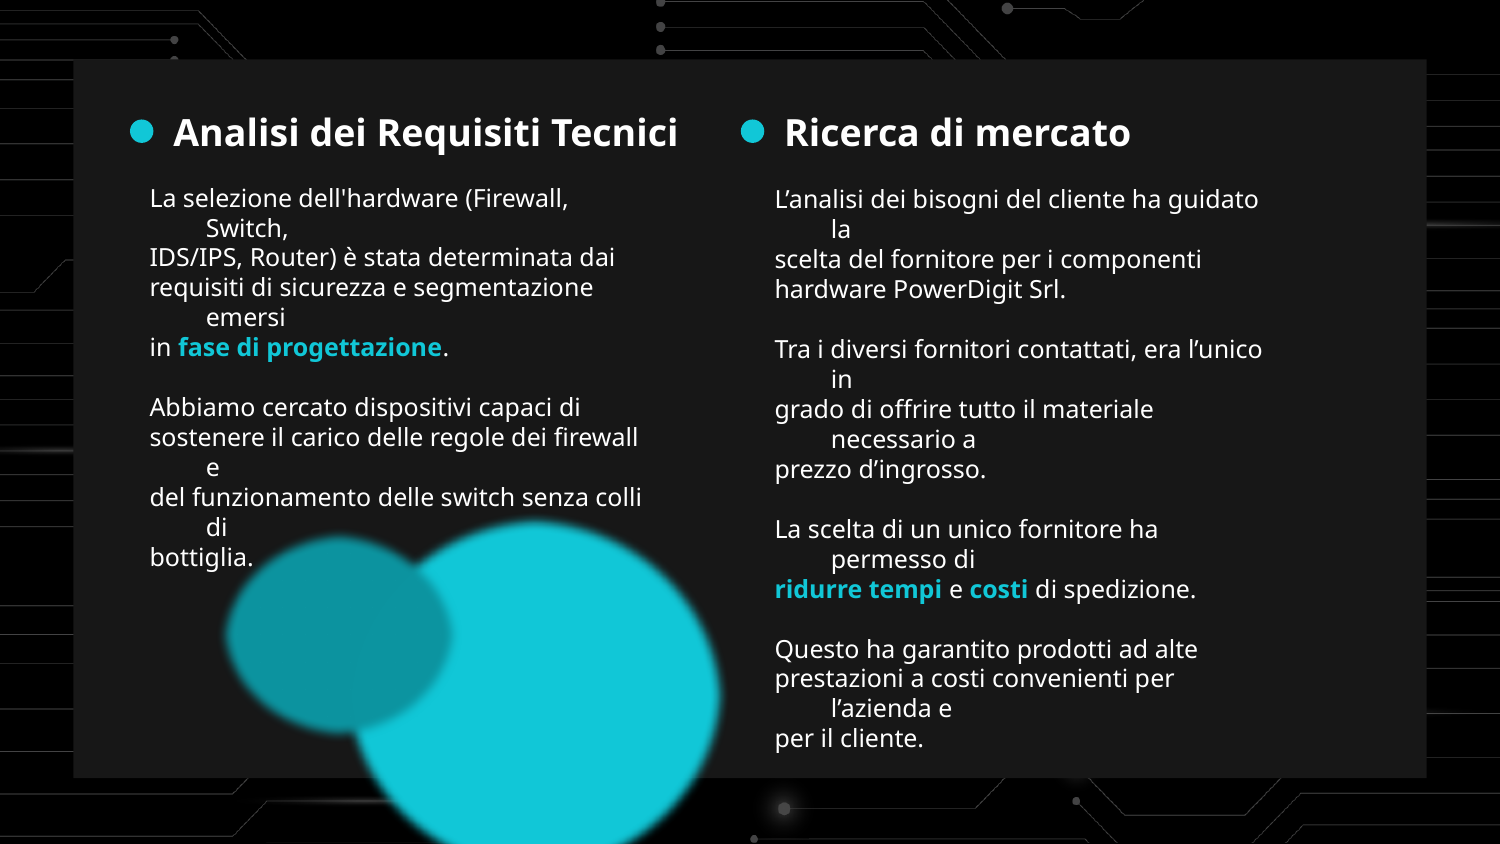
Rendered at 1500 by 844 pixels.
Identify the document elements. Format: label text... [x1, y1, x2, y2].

text_box [129, 119, 154, 143]
text_box [222, 520, 713, 844]
text_box [740, 119, 765, 143]
subtitle Ricerca di mercato [769, 90, 1313, 169]
picture [0, 0, 1500, 843]
subtitle L’analisi dei bisogni del cliente ha guidato la scelta del fornitore per i componenti hardware PowerDigit Srl. Tra i diversi fornitori contattati, era l’unico in grado di offrire tutto il materiale necessario a prezzo d’ingrosso. La scelta di un unico fornitore ha permesso di ridurre tempi e costi di spedizione. Questo ha garantito prodotti ad alte prestazioni a costi convenienti per l’azienda e per il cliente. [740, 168, 1285, 698]
text_box [228, 539, 455, 732]
text_box Analisi dei Requisiti Tecnici [158, 90, 703, 169]
text_box La selezione dell'hardware (Firewall, Switch, IDS/IPS, Router) è stata determinata dai requisiti di sicurezza e segmentazione emersi in fase di progettazione. Abbiamo cercato dispositivi capaci di sostenere il carico delle regole dei firewall e del funzionamento delle switch senza colli di bottiglia. [115, 167, 660, 697]
